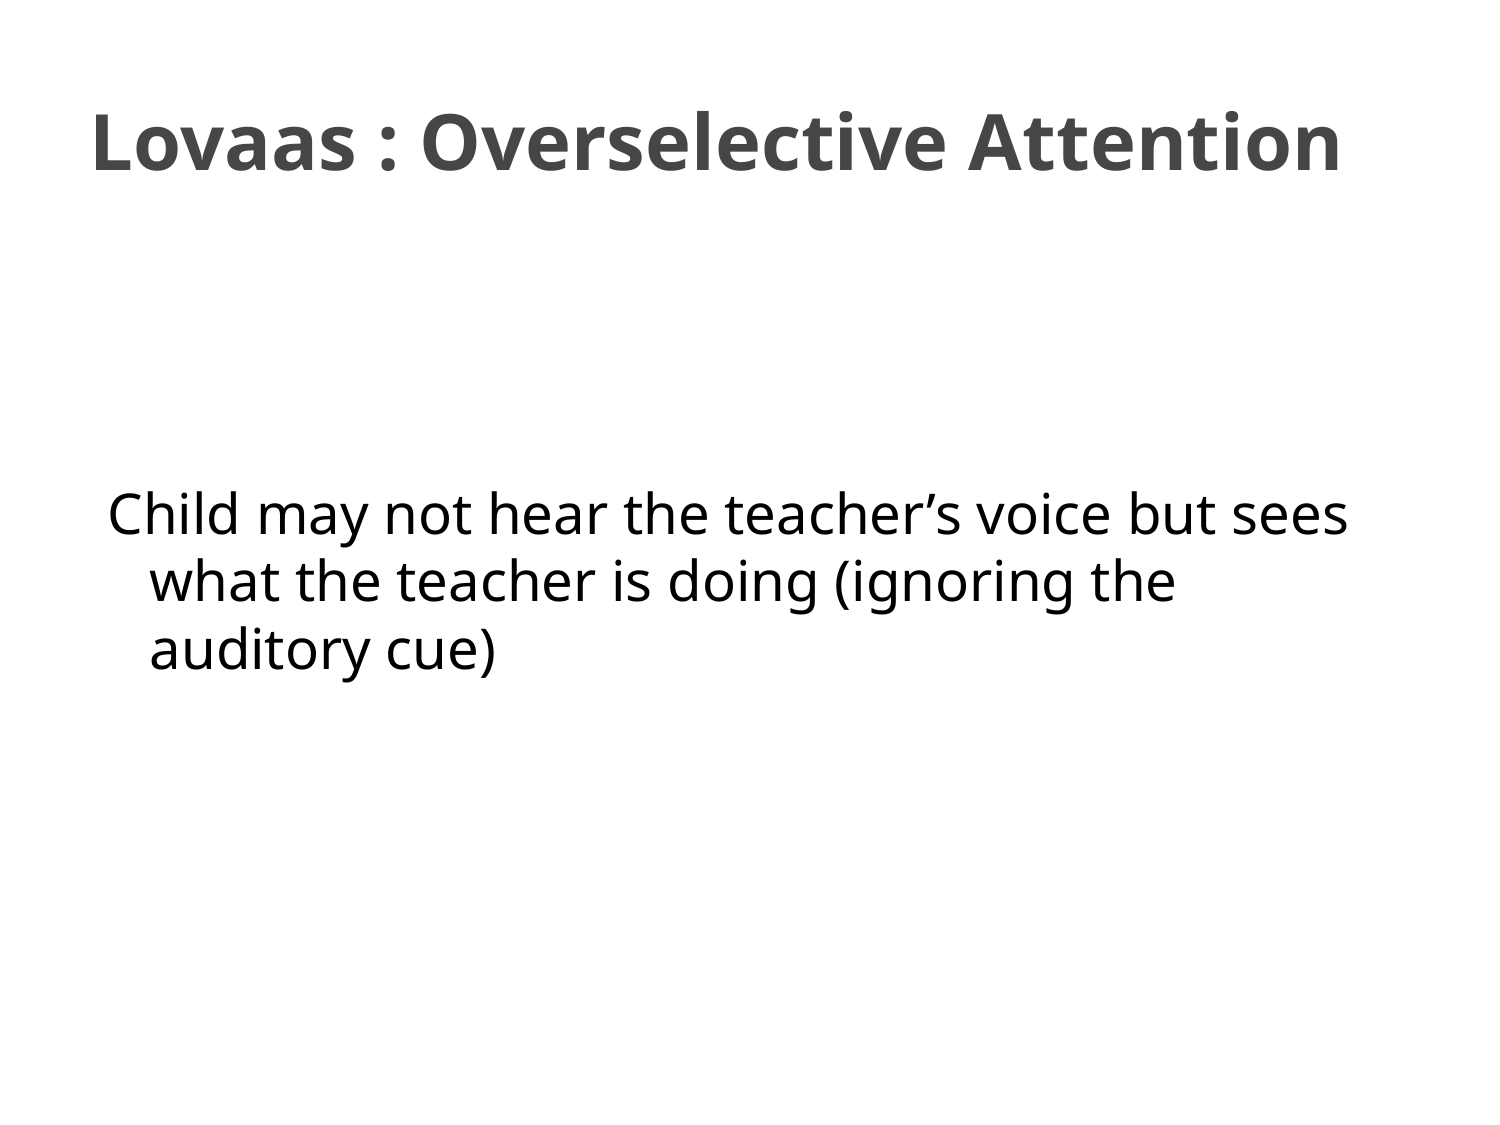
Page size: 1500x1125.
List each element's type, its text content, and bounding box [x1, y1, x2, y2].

list Child may not hear the teacher’s voice but sees what the teacher is doing (ignoring the auditory cue) [75, 243, 1425, 986]
title Lovaas : Overselective Attention [75, 45, 1425, 233]
